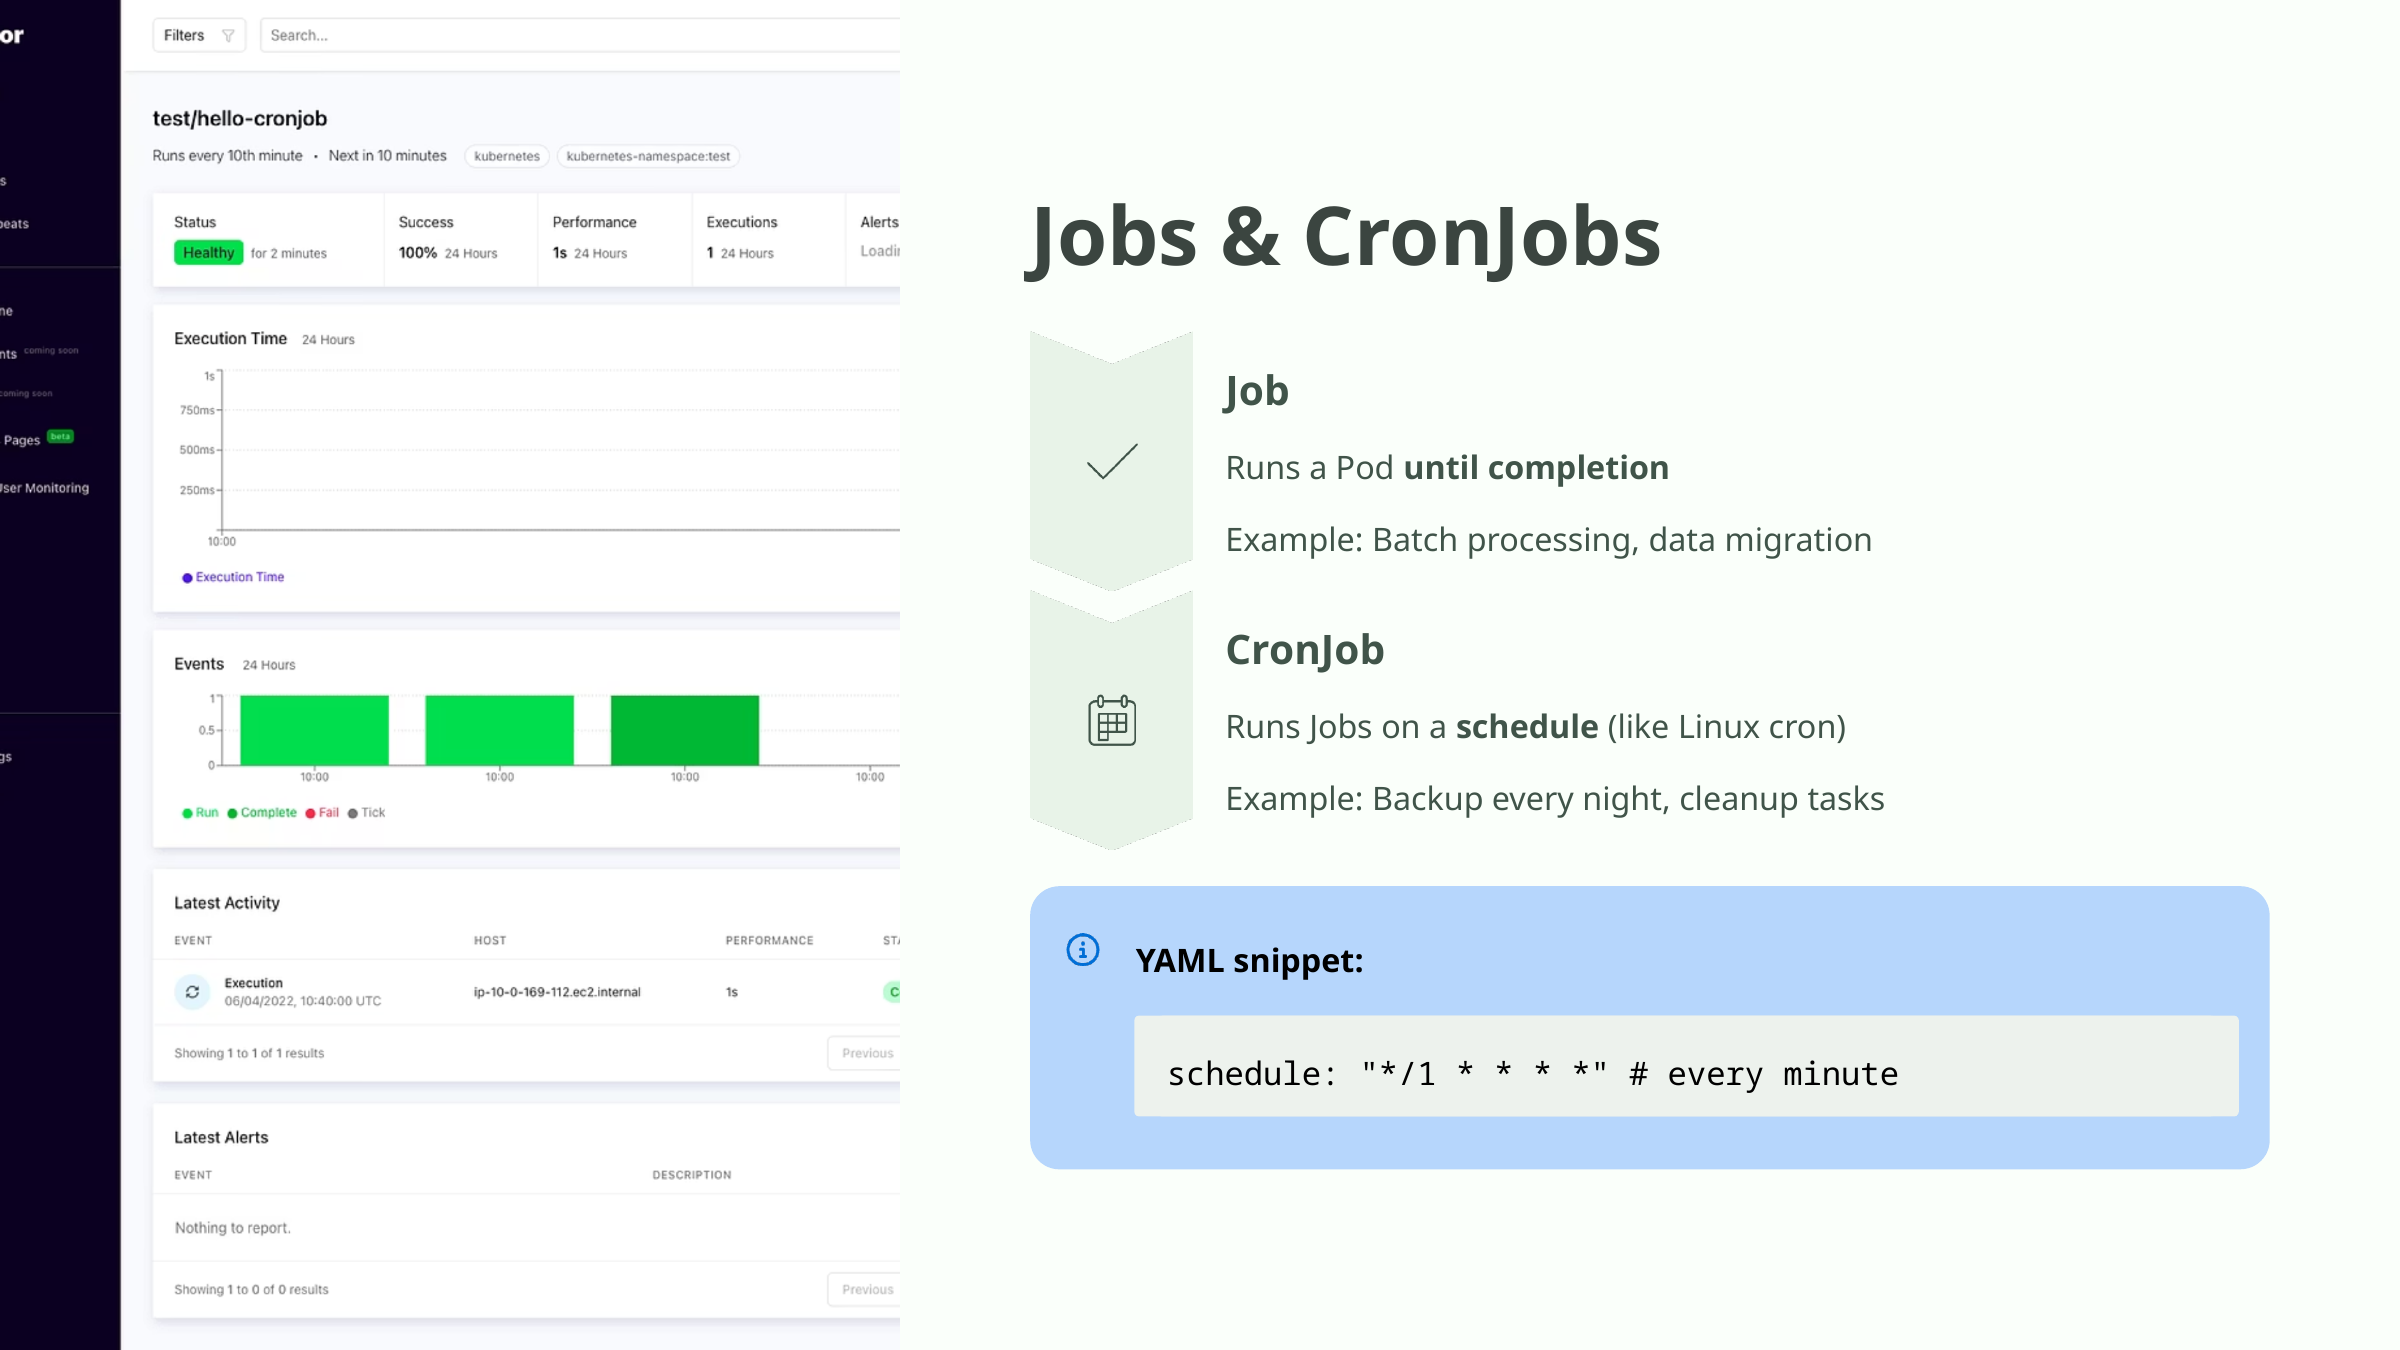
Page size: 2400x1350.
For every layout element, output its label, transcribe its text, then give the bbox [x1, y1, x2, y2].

text_box [1030, 886, 2270, 1170]
text_box CronJob [1225, 622, 1633, 674]
text_box Example: Backup every night, cleanup tasks [1225, 764, 2270, 817]
text_box Runs a Pod until completion [1225, 434, 2270, 487]
text_box Example: Batch processing, data migration [1225, 505, 2270, 558]
text_box [1134, 1015, 2239, 1117]
picture [1030, 331, 1193, 850]
text_box schedule: "*/1 * * * *" # every minute [1166, 1039, 2207, 1092]
text_box YAML snippet: [1135, 926, 2238, 979]
picture [0, 0, 900, 1350]
text_box Jobs & CronJobs [1030, 180, 1845, 283]
text_box Runs Jobs on a schedule (like Linux cron) [1225, 693, 2270, 746]
picture [1062, 933, 1104, 966]
text_box Job [1225, 363, 1633, 415]
